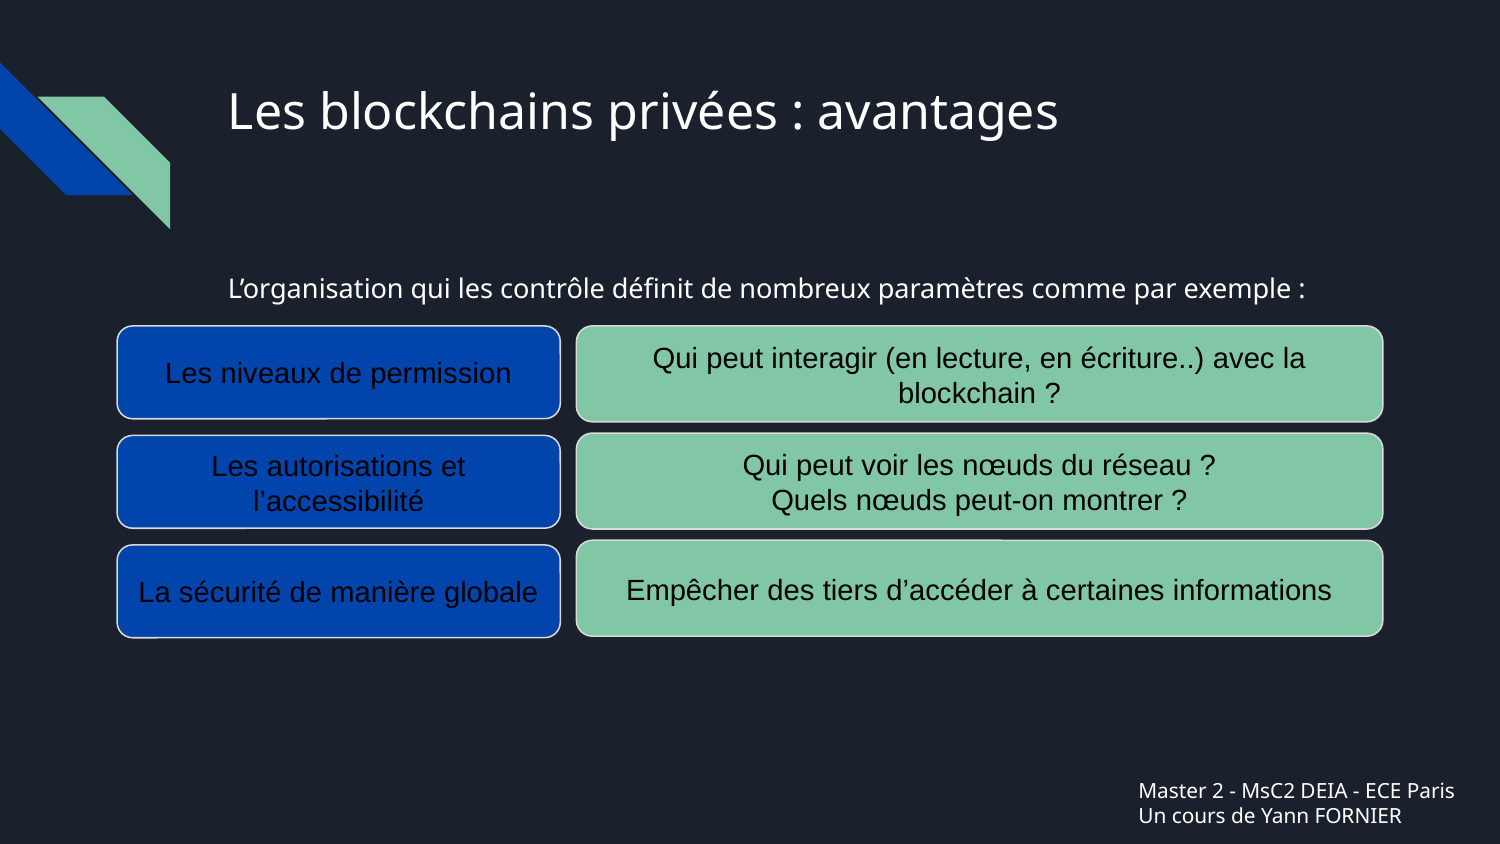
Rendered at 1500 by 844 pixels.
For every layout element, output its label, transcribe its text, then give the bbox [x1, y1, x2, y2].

text_box Master 2 - MsC2 DEIA - ECE Paris Un cours de Yann FORNIER [1123, 762, 1500, 843]
list L’organisation qui les contrôle définit de nombreux paramètres comme par exemple : [212, 252, 1368, 333]
text_box Qui peut voir les nœuds du réseau ? Quels nœuds peut-on montrer ? [576, 433, 1383, 530]
text_box Les niveaux de permission [117, 325, 561, 419]
title Les blockchains privées : avantages [212, 64, 1368, 215]
text_box Qui peut interagir (en lecture, en écriture..) avec la blockchain ? [576, 325, 1383, 422]
text_box Les autorisations et l’accessibilité [117, 435, 561, 529]
text_box La sécurité de manière globale [117, 544, 561, 638]
text_box Empêcher des tiers d’accéder à certaines informations [576, 540, 1383, 637]
